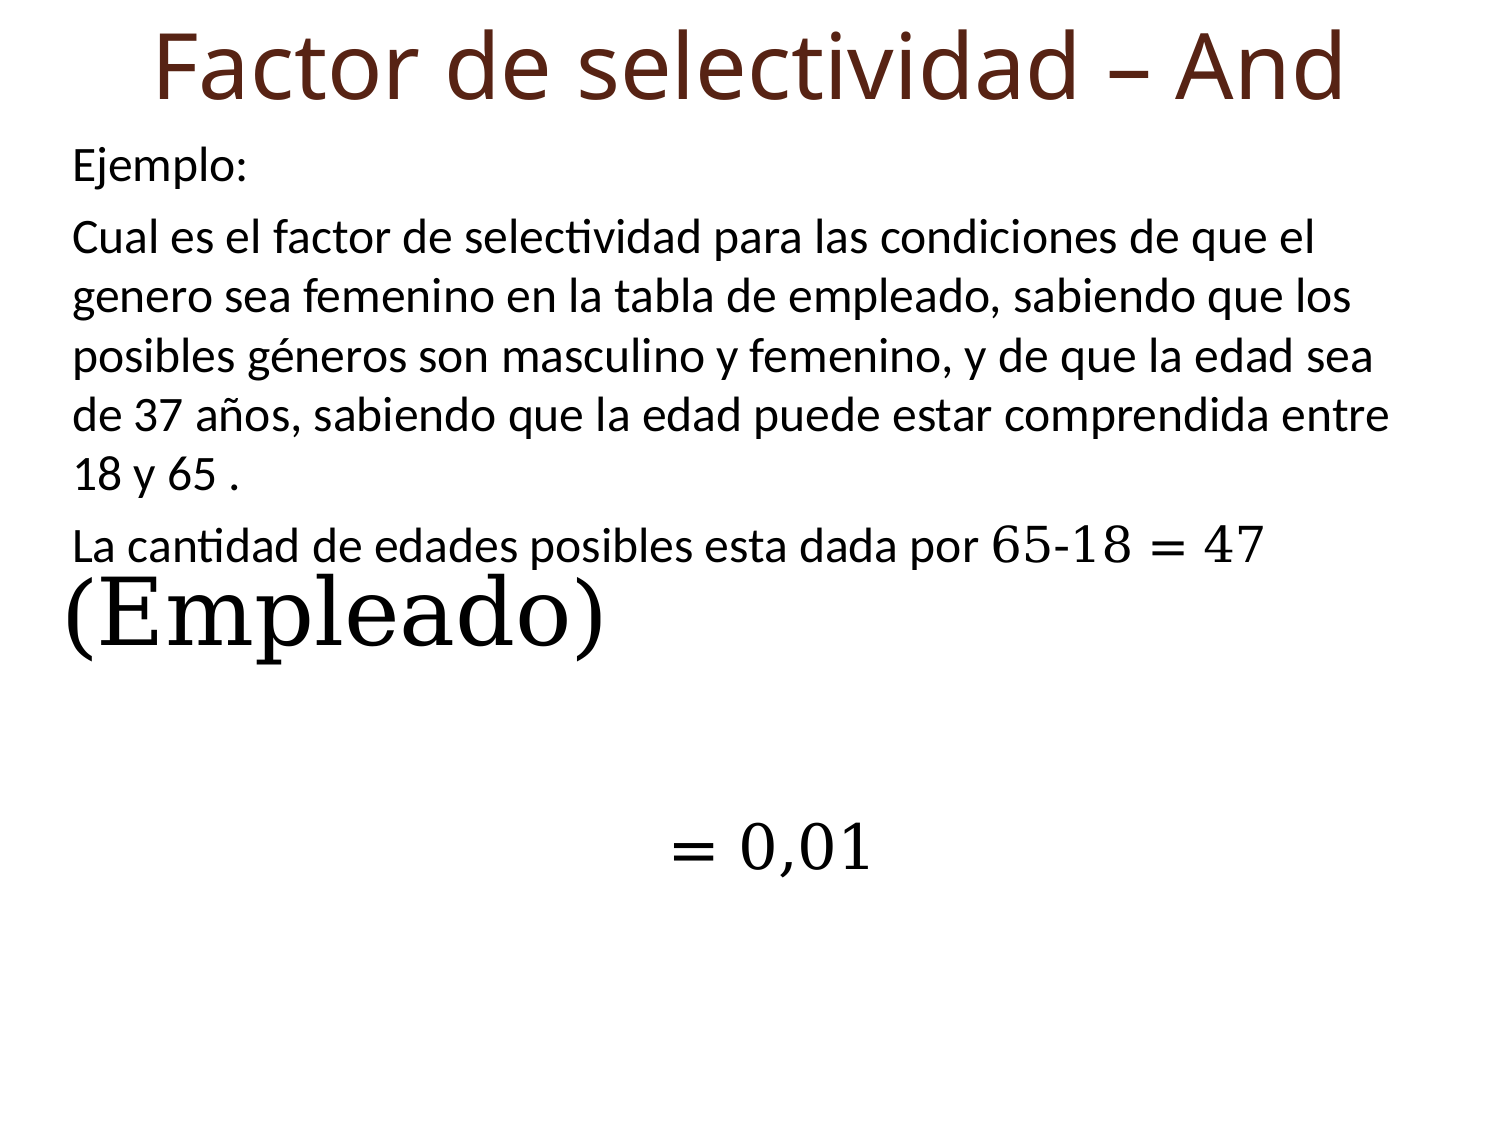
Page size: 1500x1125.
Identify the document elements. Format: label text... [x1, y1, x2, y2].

text_box Factor de selectividad – And [0, 0, 1500, 125]
text_box Ejemplo: Cual es el factor de selectividad para las condiciones de que el genero sea femenino en la tabla de empleado, sabiendo que los posibles géneros son masculino y femenino, y de que la edad sea de 37 años, sabiendo que la edad puede estar comprendida entre 18 y 65 . La cantidad de edades posibles esta dada por 65-18 = 47 [57, 124, 1447, 584]
